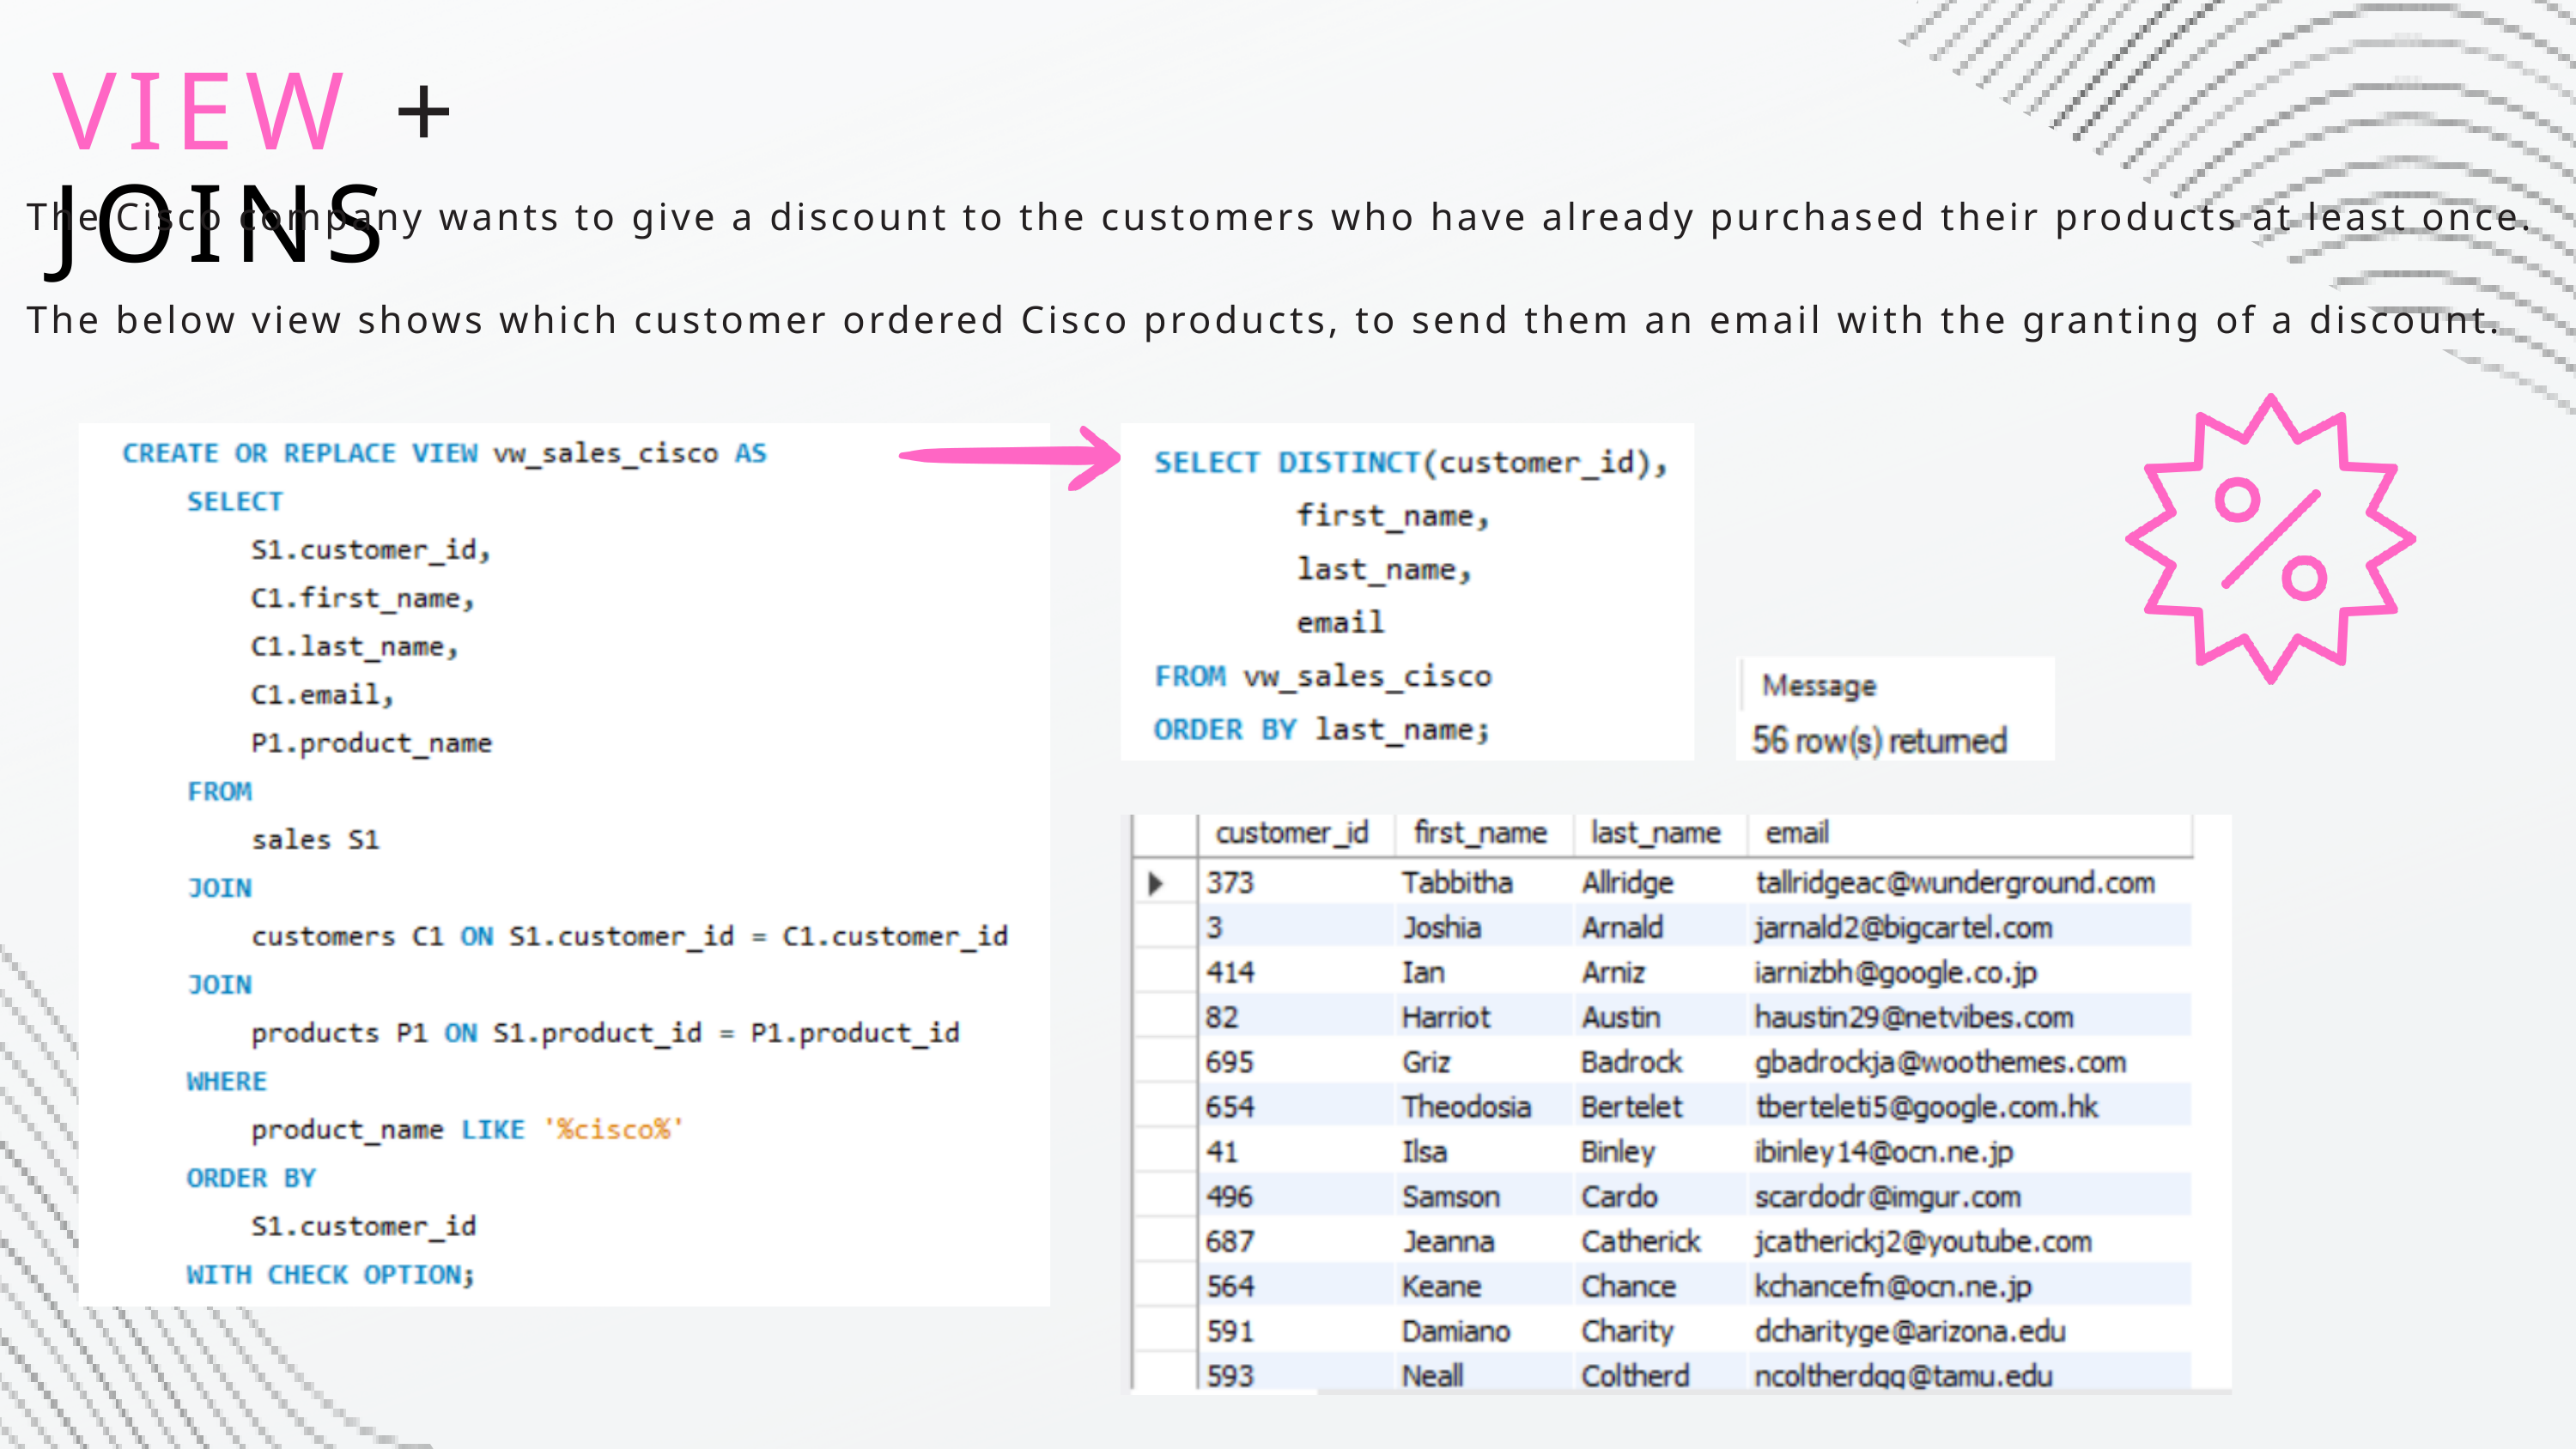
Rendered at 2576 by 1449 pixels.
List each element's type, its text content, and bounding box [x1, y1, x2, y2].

text_box [0, 864, 434, 1449]
text_box The Cisco company wants to give a discount to the customers who have already purchased their products at least once. The below view shows which customer ordered Cisco products, to send them an email with the granting of a discount. [26, 185, 2549, 342]
text_box [78, 423, 1051, 1307]
text_box [0, 0, 2576, 1449]
text_box [2124, 392, 2417, 685]
text_box [1121, 815, 2233, 1395]
text_box [1895, 0, 2576, 426]
text_box VIEW + JOINS [52, 58, 787, 185]
text_box [897, 423, 1121, 491]
text_box [1121, 423, 1695, 761]
text_box [1735, 656, 2056, 761]
